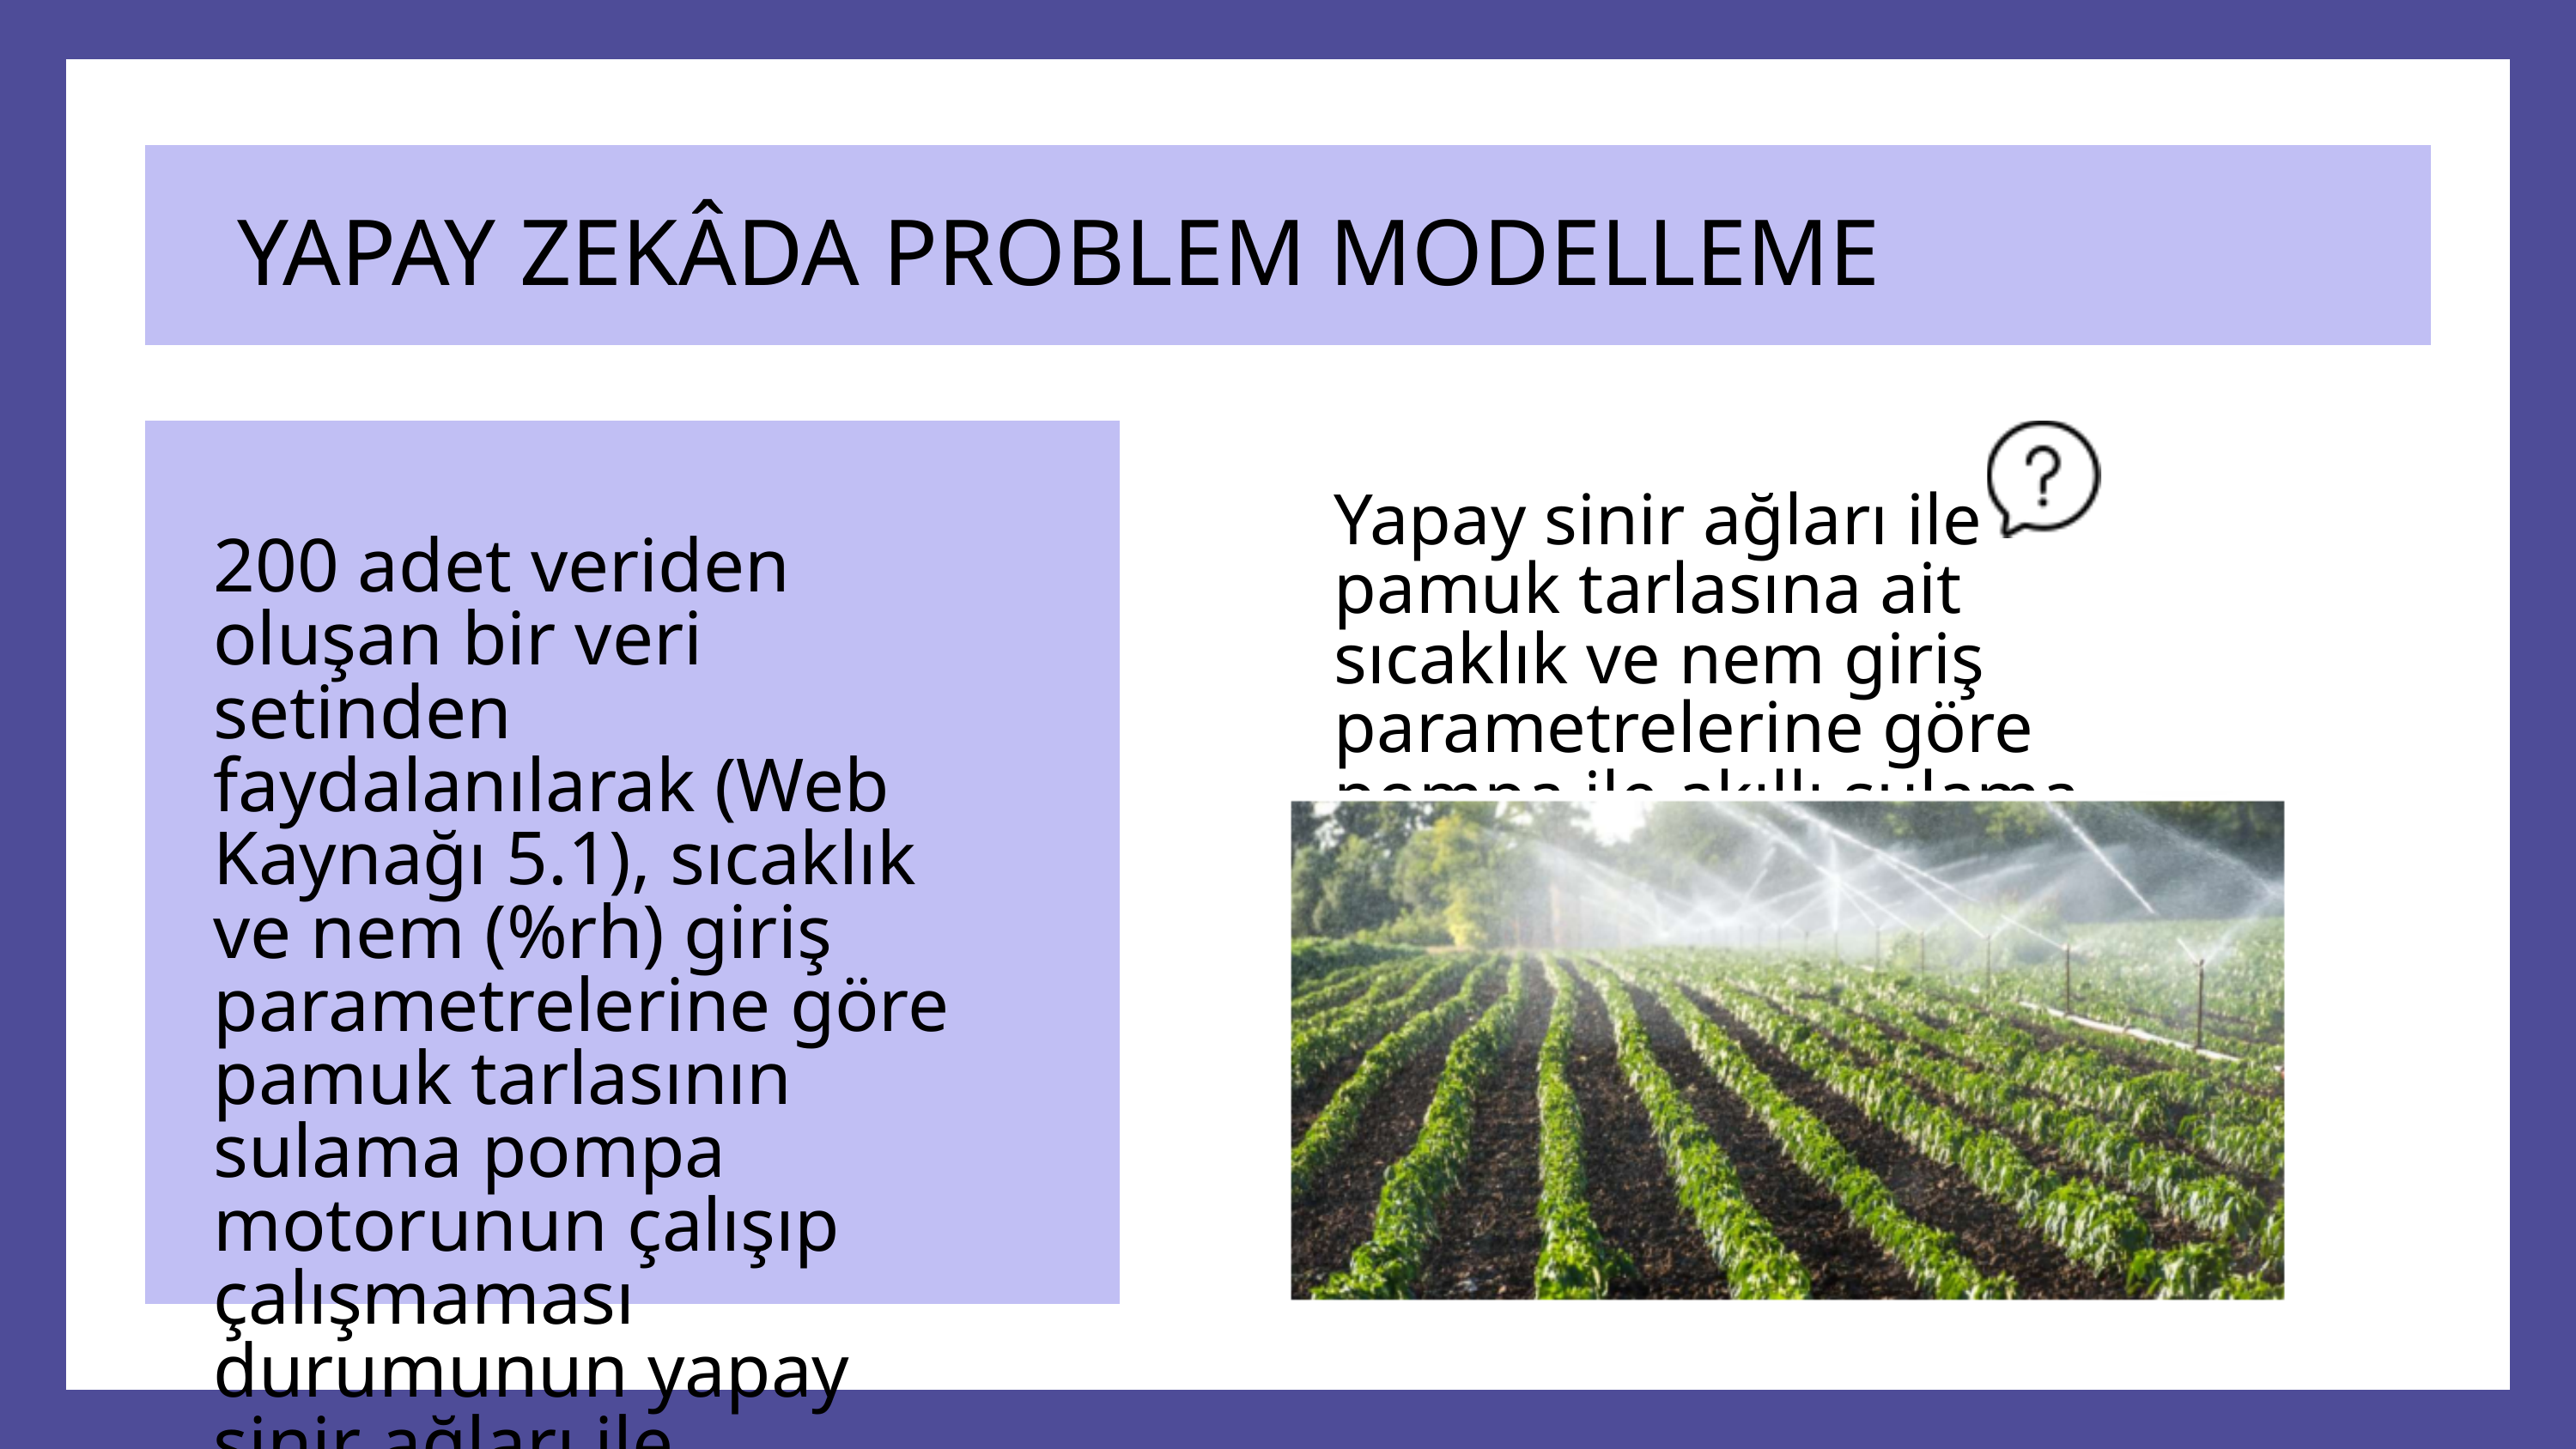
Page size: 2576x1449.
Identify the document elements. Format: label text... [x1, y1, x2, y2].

text_box 200 adet veriden oluşan bir veri setinden faydalanılarak (Web Kaynağı 5.1), sıcaklık ve nem (%rh) giriş parametrelerine göre pamuk tarlasının sulama pompa motorunun çalışıp çalışmaması durumunun yapay sinir ağları ile tahminlenmesi yapacağız. [213, 1397, 964, 1449]
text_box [65, 58, 2510, 1390]
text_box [144, 144, 2432, 345]
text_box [144, 421, 1121, 1304]
